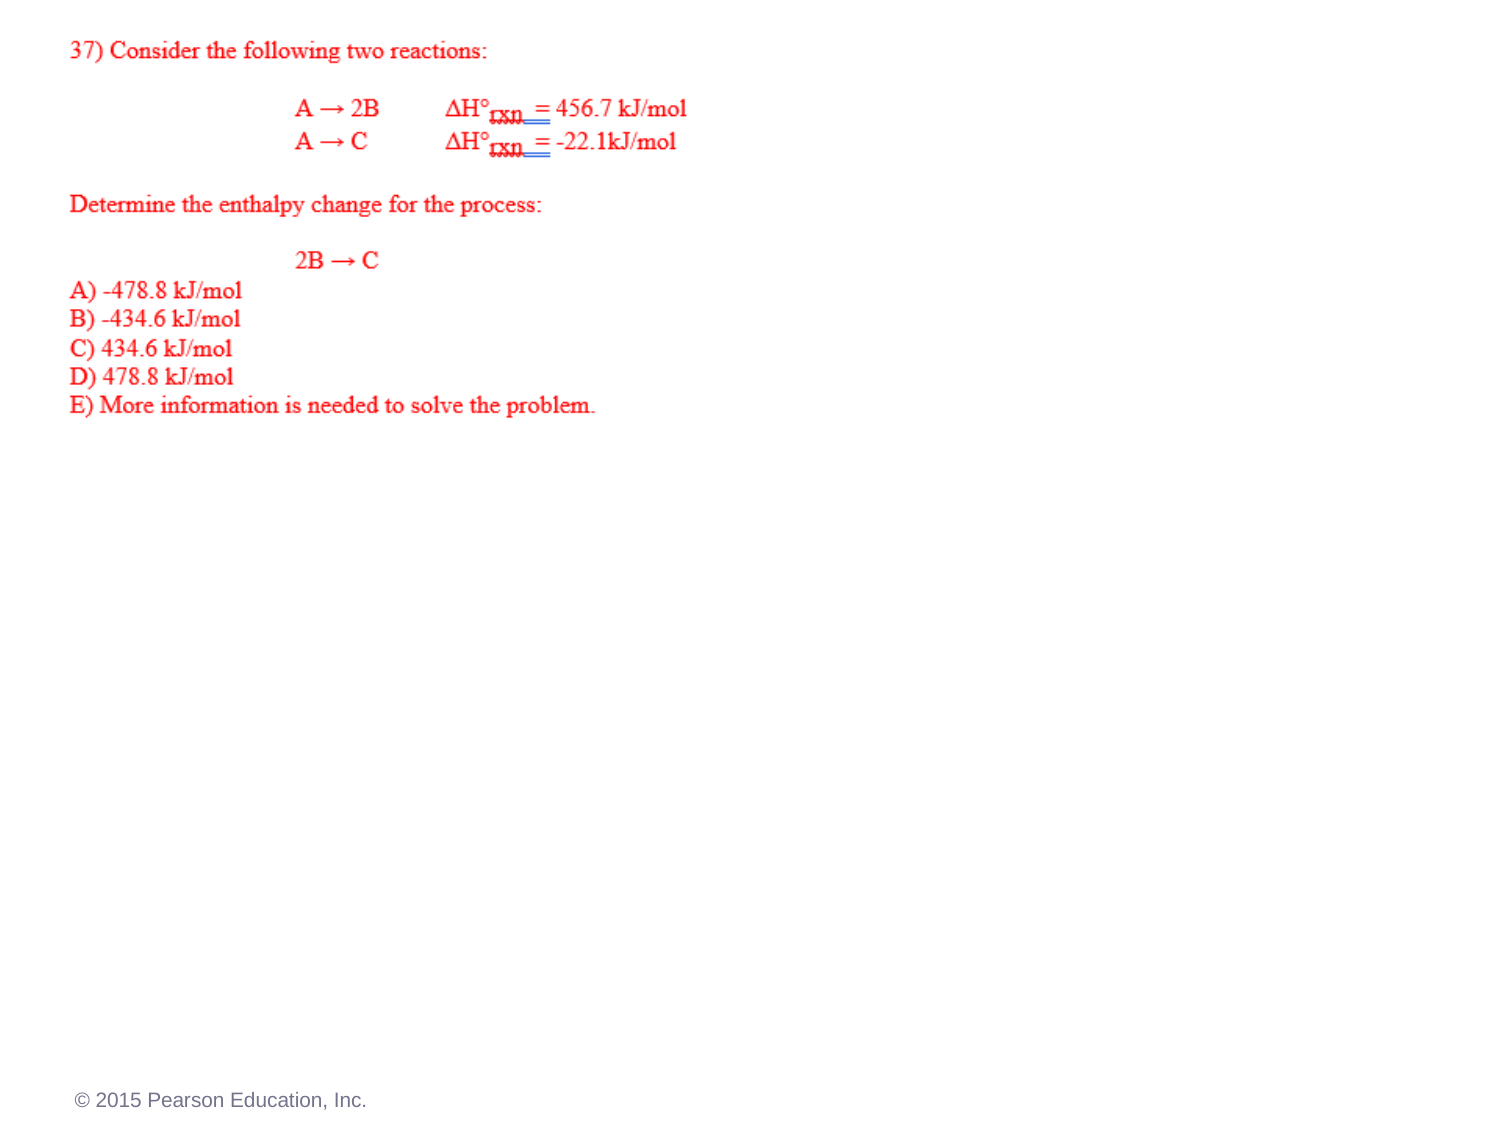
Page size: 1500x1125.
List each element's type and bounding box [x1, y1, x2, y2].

picture [49, 24, 782, 421]
